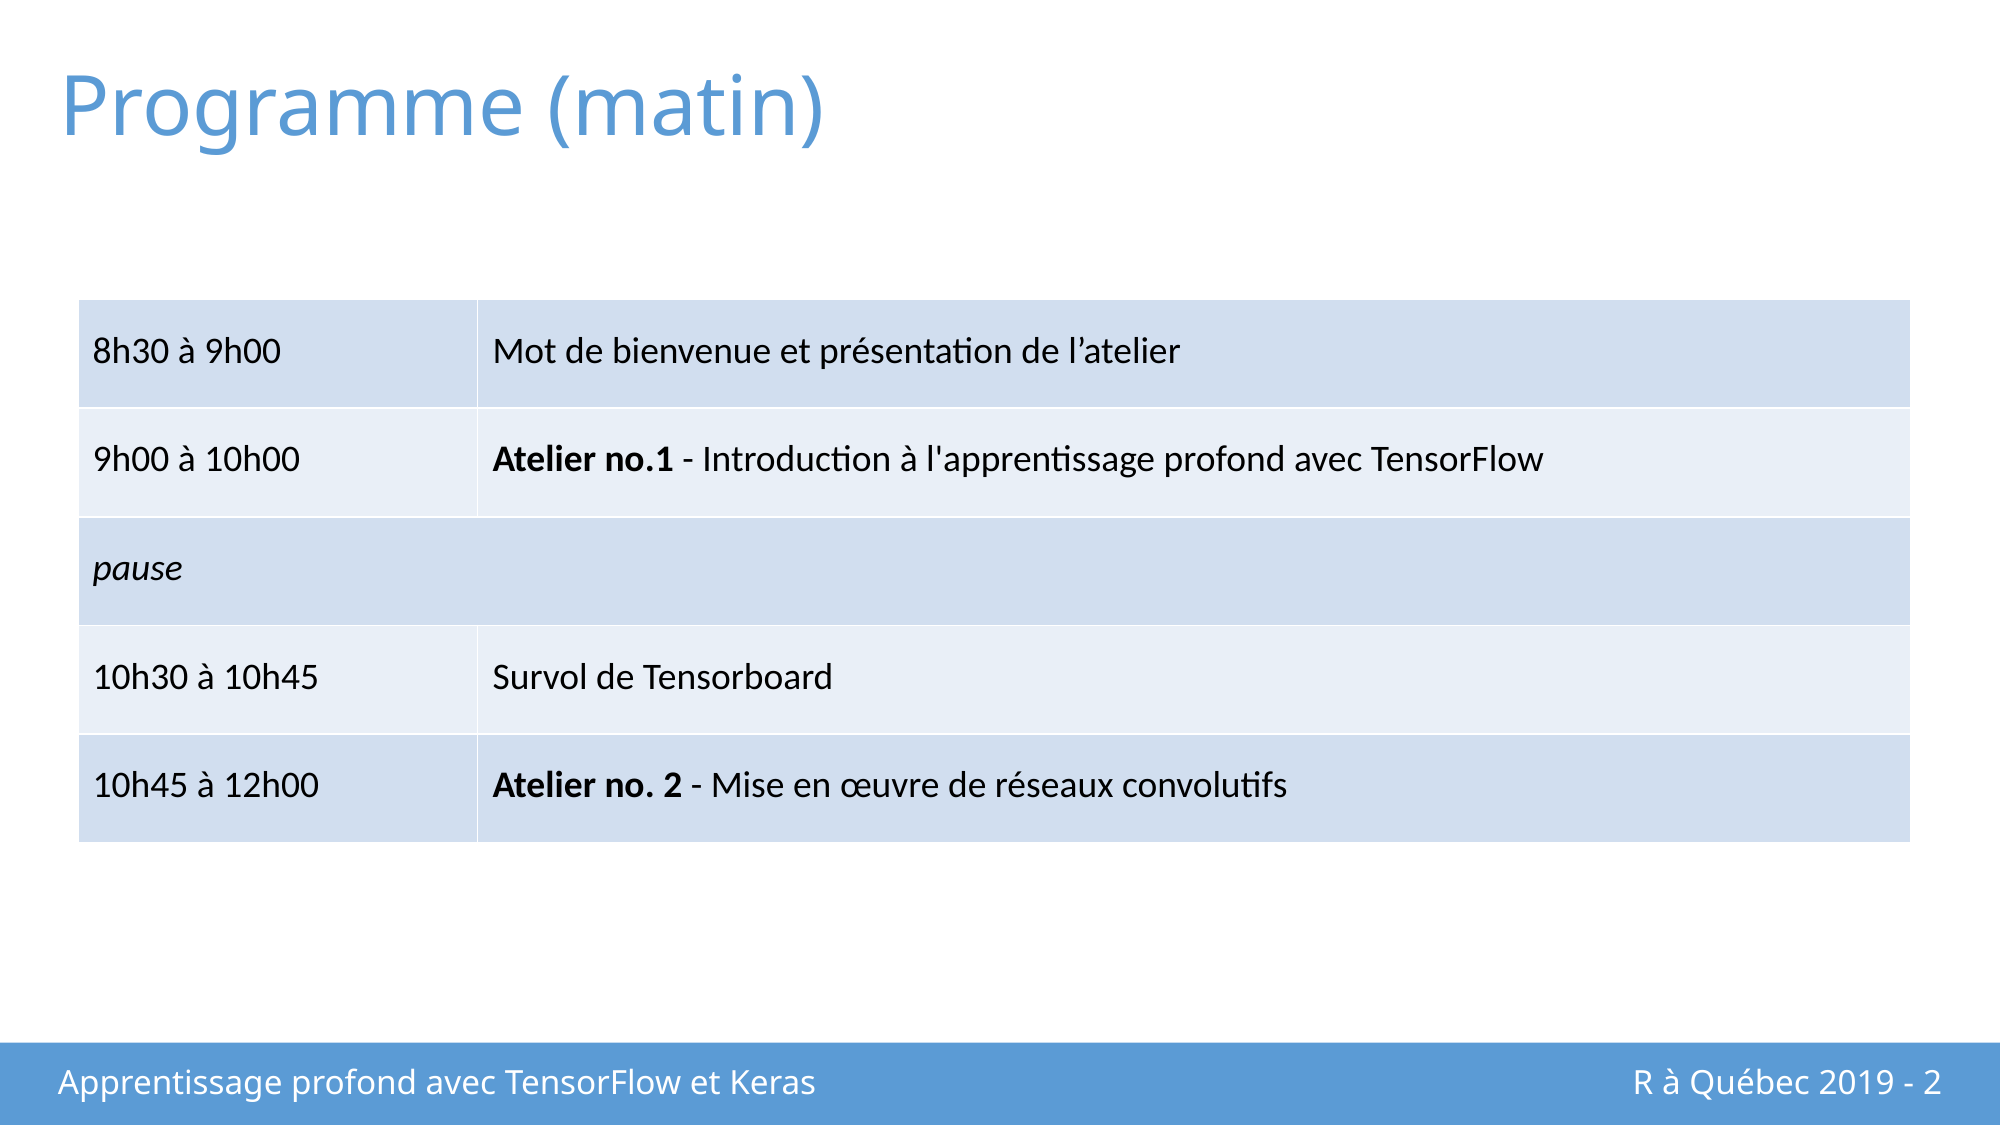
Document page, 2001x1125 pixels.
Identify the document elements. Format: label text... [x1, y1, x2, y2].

table_header Mot de bienvenue et présentation de l’atelier [478, 300, 1910, 407]
slide_number R à Québec 2019 - 2 [1507, 1053, 1958, 1114]
table_cell 9h00 à 10h00 [79, 409, 477, 516]
table_cell Survol de Tensorboard [478, 626, 1910, 733]
table_header 8h30 à 9h00 [79, 300, 477, 407]
title Programme (matin) [0, 0, 2000, 218]
table_cell Atelier no. 2 - Mise en œuvre de réseaux convolutifs [478, 735, 1910, 842]
footer Apprentissage profond avec TensorFlow et Keras [42, 1042, 862, 1125]
table_cell Atelier no.1 - Introduction à l'apprentissage profond avec TensorFlow [478, 409, 1910, 516]
table_cell 10h30 à 10h45 [79, 626, 477, 733]
table_cell 10h45 à 12h00 [79, 735, 477, 842]
table_cell pause [79, 518, 1910, 625]
